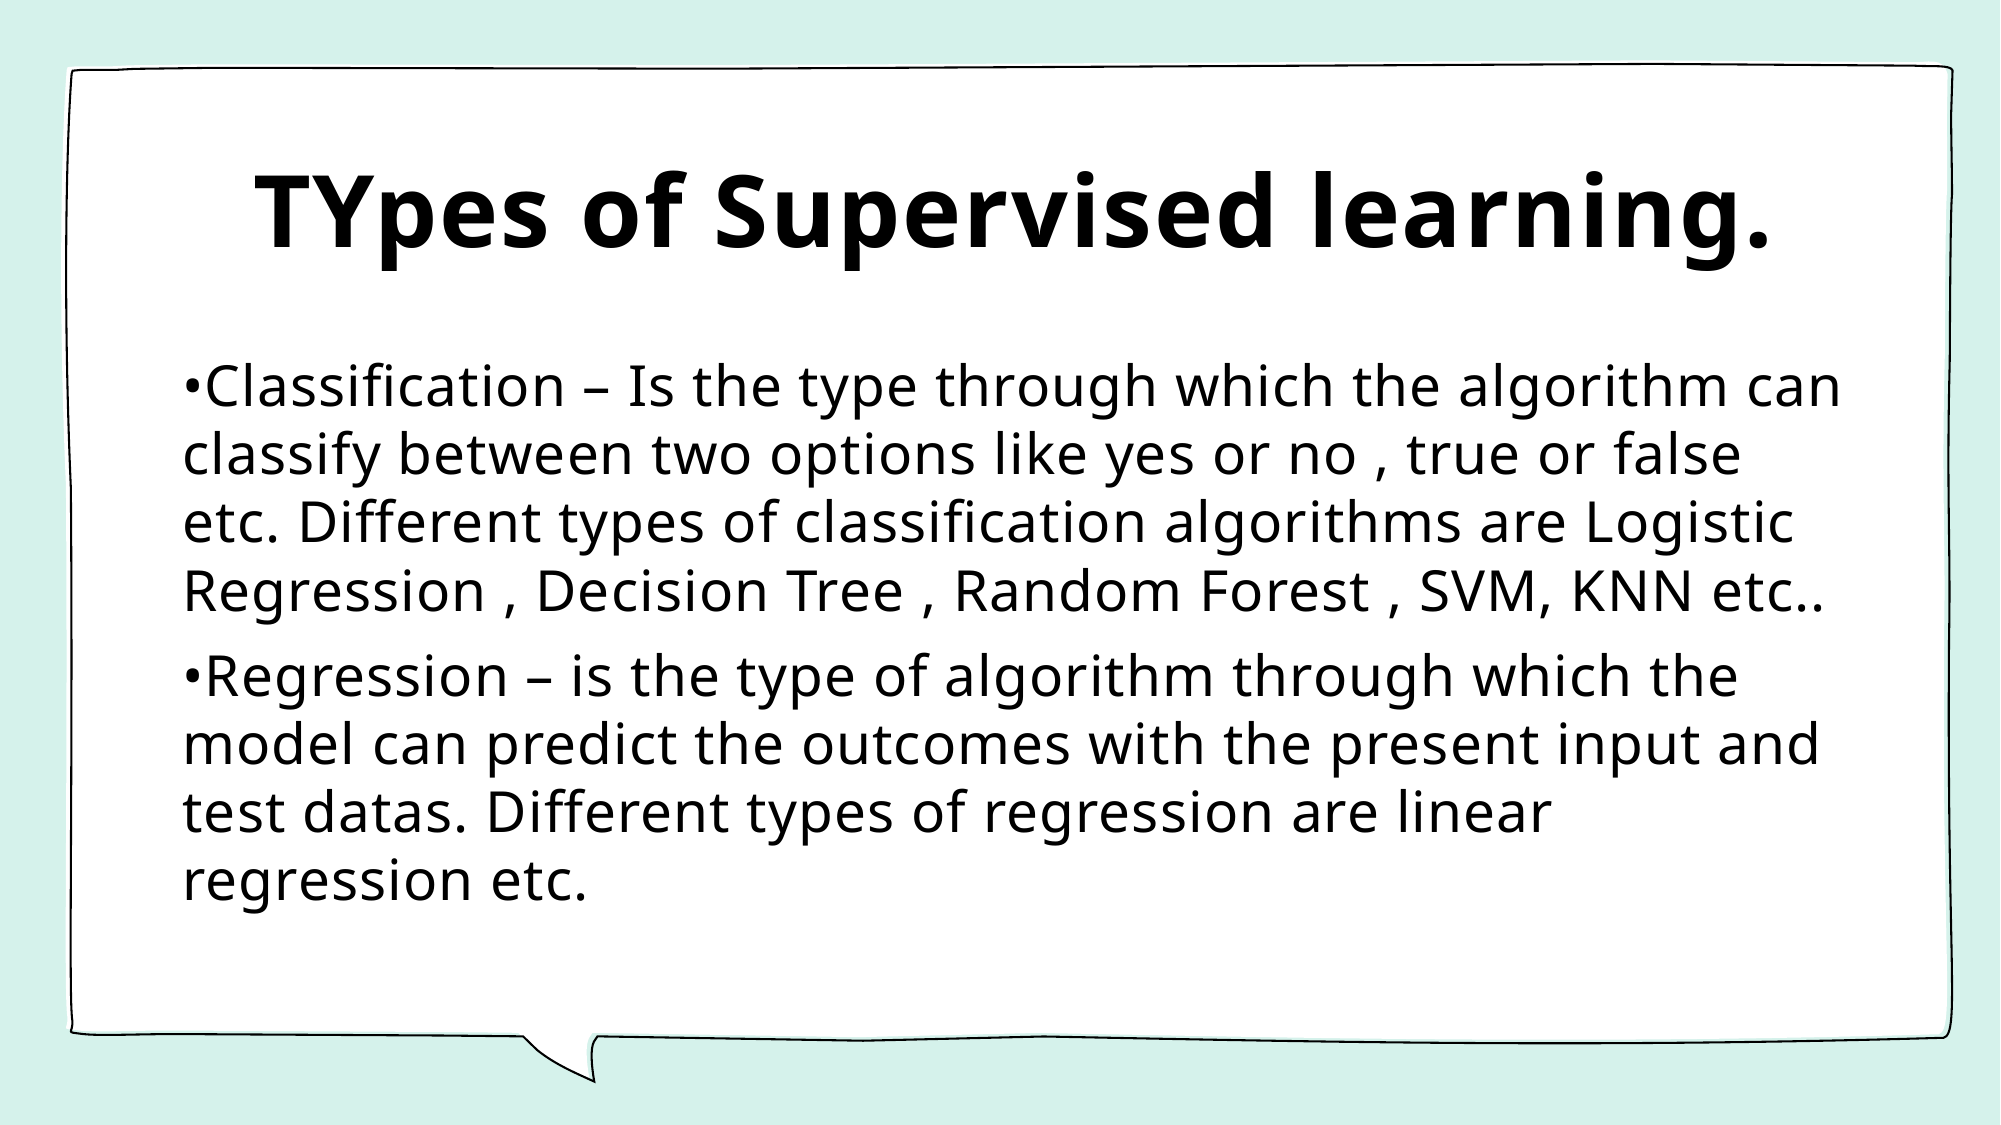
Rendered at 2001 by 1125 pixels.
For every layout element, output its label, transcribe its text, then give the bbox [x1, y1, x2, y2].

title TYpes of Supervised learning. [167, 91, 1863, 324]
list •Classification – Is the type through which the algorithm can classify between two options like yes or no , true or false etc. Different types of classification algorithms are Logistic Regression , Decision Tree , Random Forest , SVM, KNN etc.. •Regression – is the type of algorithm through which the model can predict the outcomes with the present input and test datas. Different types of regression are linear regression etc. [167, 342, 1863, 971]
